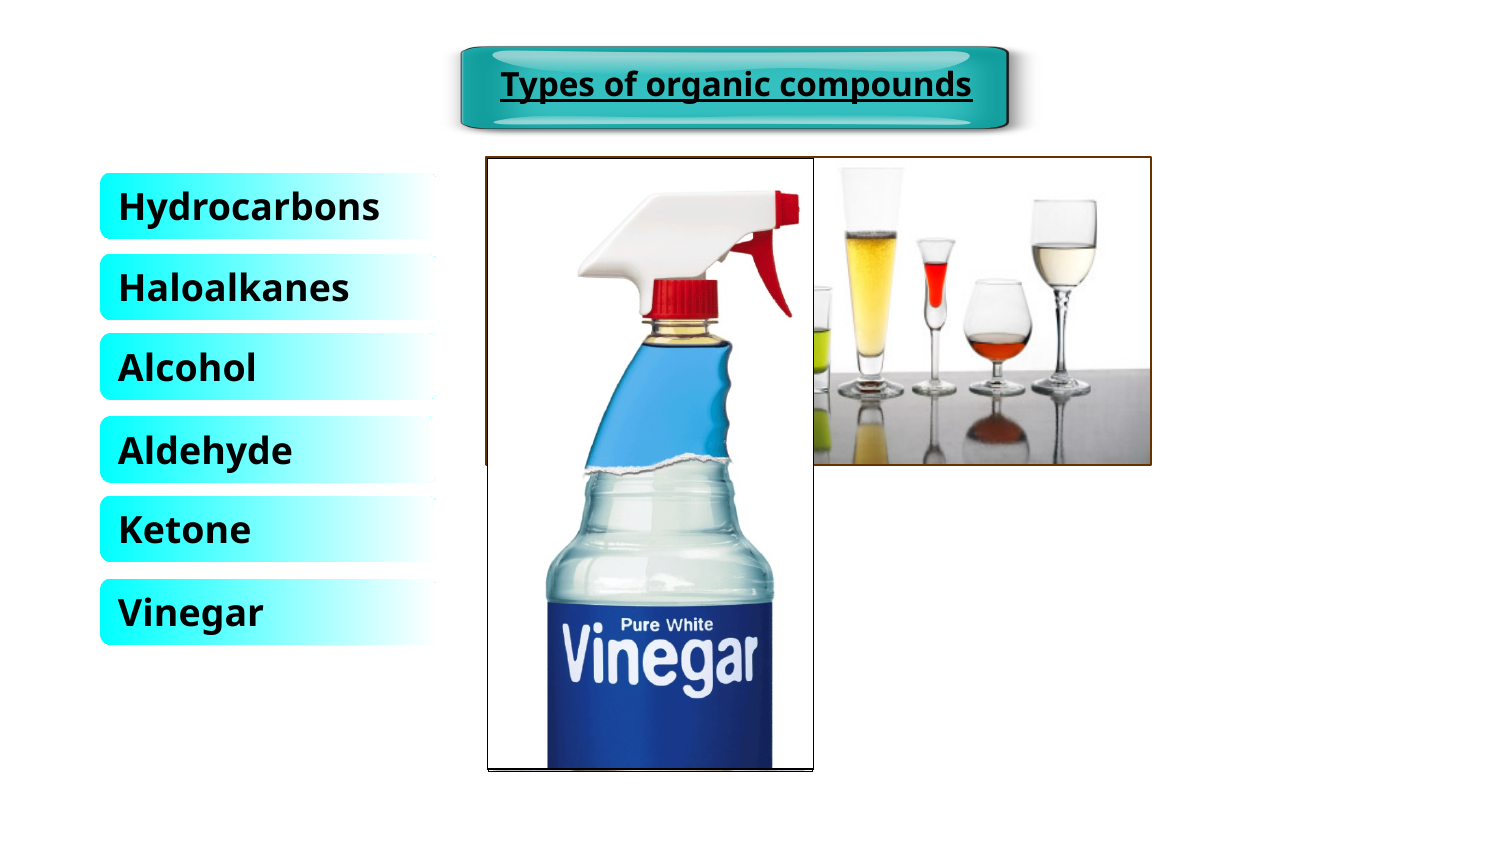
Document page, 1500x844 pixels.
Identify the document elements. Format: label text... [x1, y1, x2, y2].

text_box Vinegar [99, 578, 438, 646]
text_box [439, 43, 1044, 138]
text_box Alcohol [99, 333, 438, 400]
text_box Hydrocarbons [99, 172, 438, 239]
picture [487, 157, 1151, 773]
text_box Ketone [99, 495, 438, 563]
text_box Haloalkanes [99, 253, 438, 321]
text_box Aldehyde [99, 416, 438, 483]
